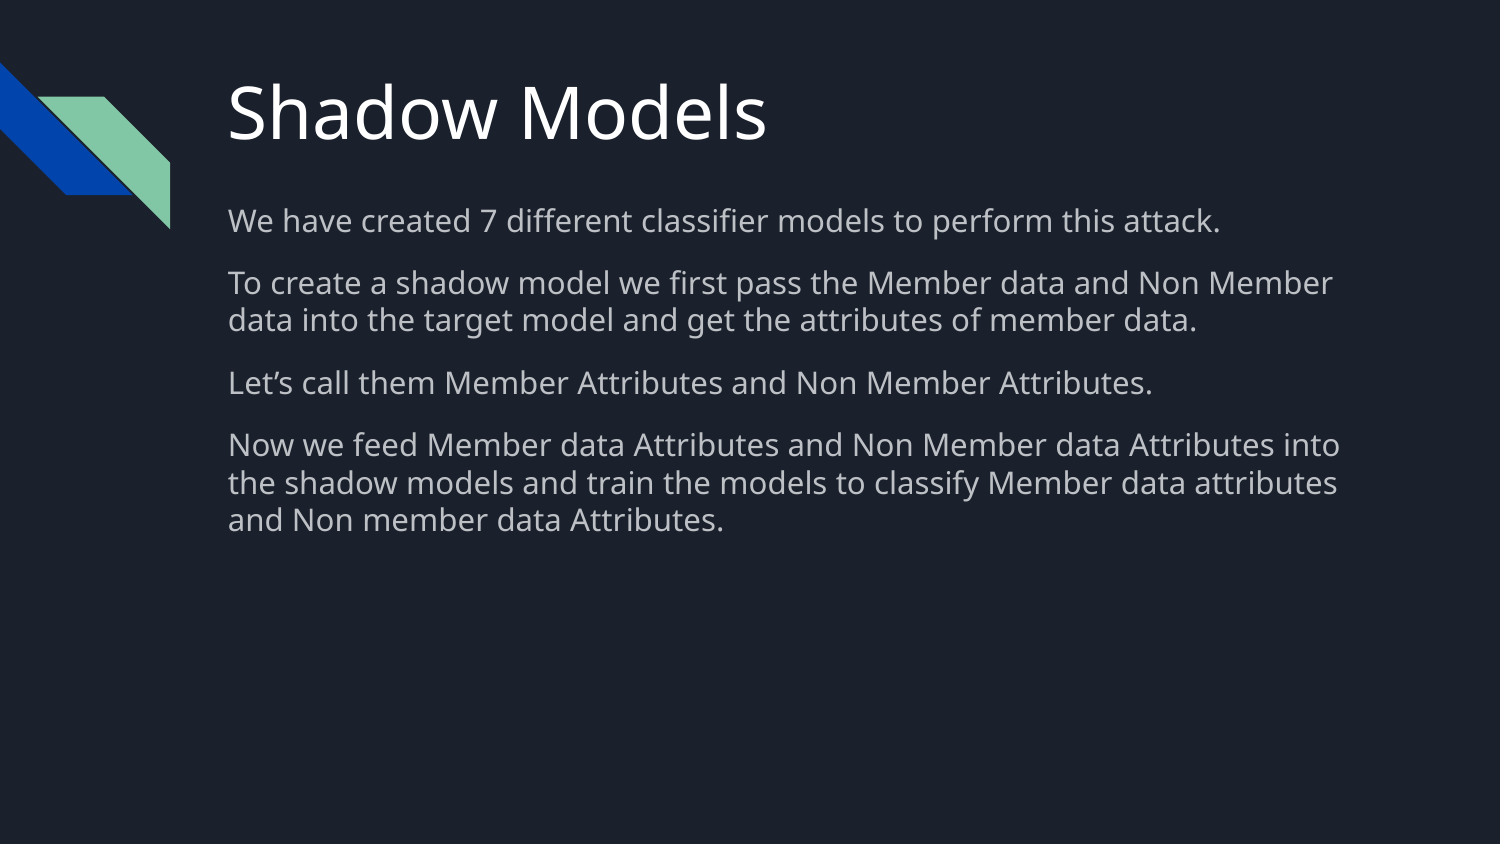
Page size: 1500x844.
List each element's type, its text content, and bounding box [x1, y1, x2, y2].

title Shadow Models [212, 51, 1368, 185]
list We have created 7 different classifier models to perform this attack. To create a shadow model we first pass the Member data and Non Member data into the target model and get the attributes of member data. Let’s call them Member Attributes and Non Member Attributes. Now we feed Member data Attributes and Non Member data Attributes into the shadow models and train the models to classify Member data attributes and Non member data Attributes. [212, 185, 1368, 735]
